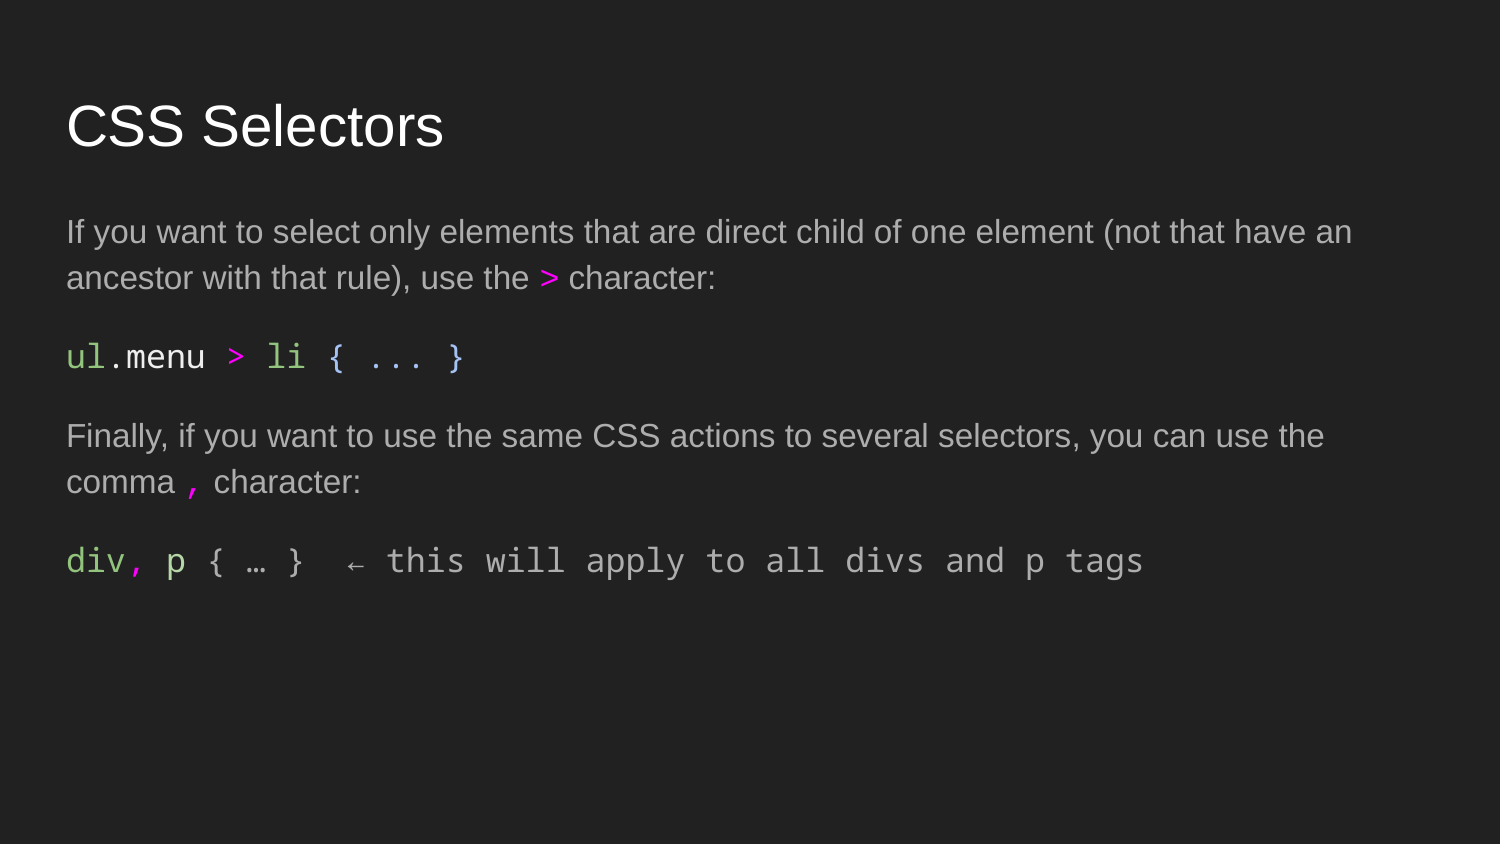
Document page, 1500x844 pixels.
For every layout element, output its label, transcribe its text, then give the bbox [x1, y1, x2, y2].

title CSS Selectors [51, 72, 1449, 167]
list If you want to select only elements that are direct child of one element (not that have an ancestor with that rule), use the > character: ul.menu > li { ... } Finally, if you want to use the same CSS actions to several selectors, you can use the comma , character: div, p { … } ← this will apply to all divs and p tags [51, 189, 1449, 750]
